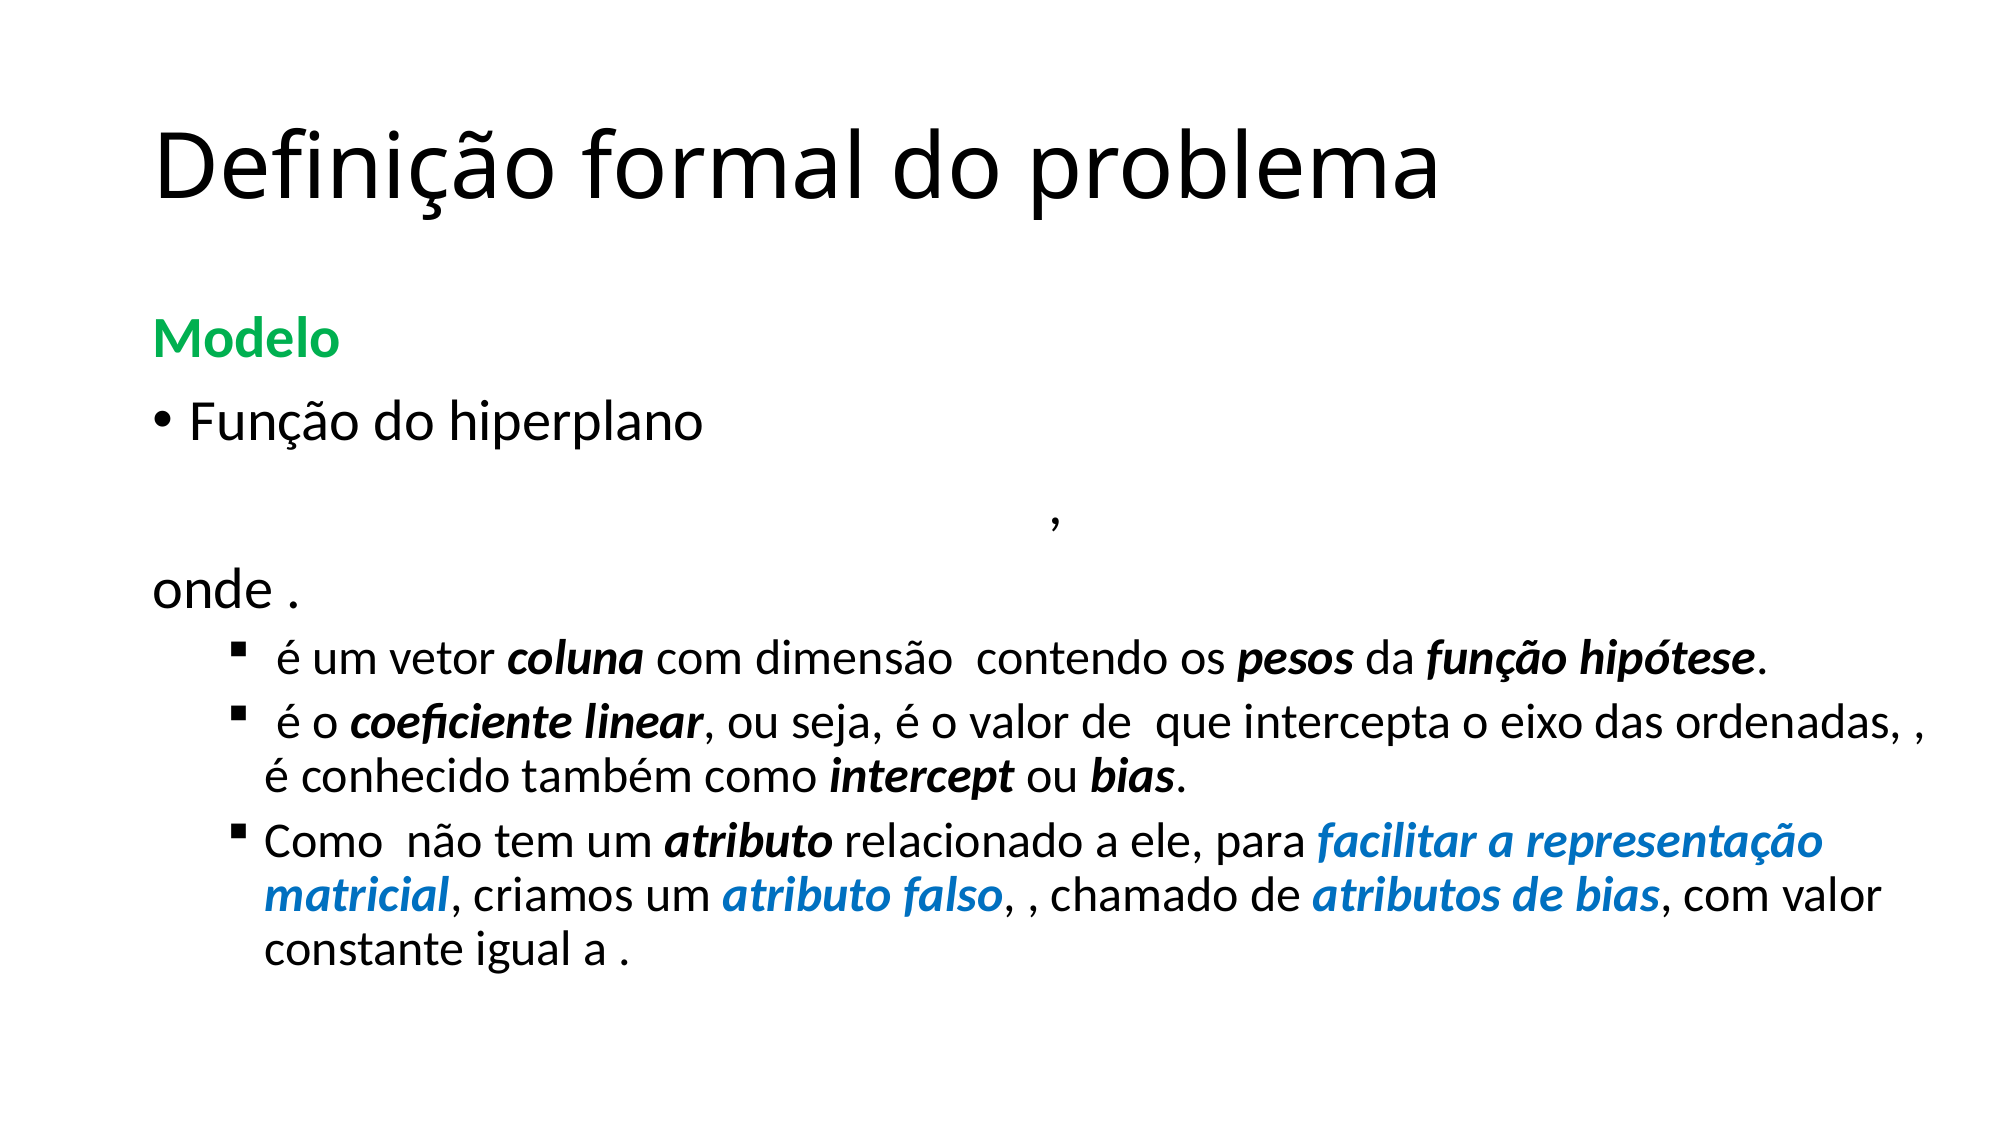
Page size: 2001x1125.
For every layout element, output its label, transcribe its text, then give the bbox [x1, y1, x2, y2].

title Definição formal do problema [137, 59, 1863, 278]
